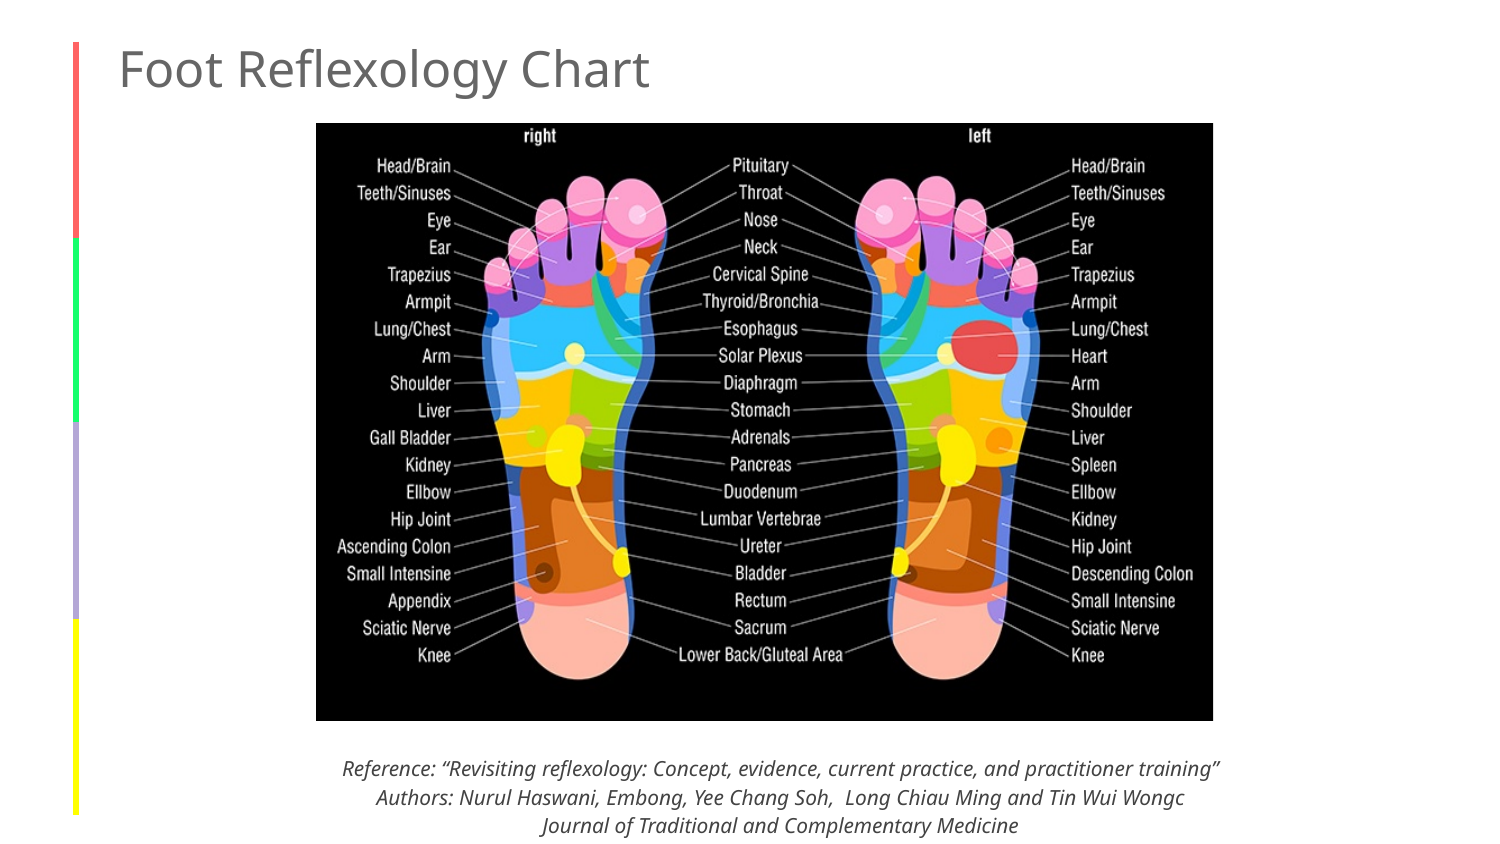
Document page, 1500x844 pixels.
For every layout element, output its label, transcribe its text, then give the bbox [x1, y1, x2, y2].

title Foot Reflexology Chart [103, 0, 979, 113]
text_box Reference: “Revisiting reflexology: Concept, evidence, current practice, and practitioner training” Authors: Nurul Haswani, Embong, Yee Chang Soh, Long Chiau Ming and Tin Wui Wongc Journal of Traditional and Complementary Medicine [124, 751, 1437, 839]
picture [315, 122, 1214, 721]
